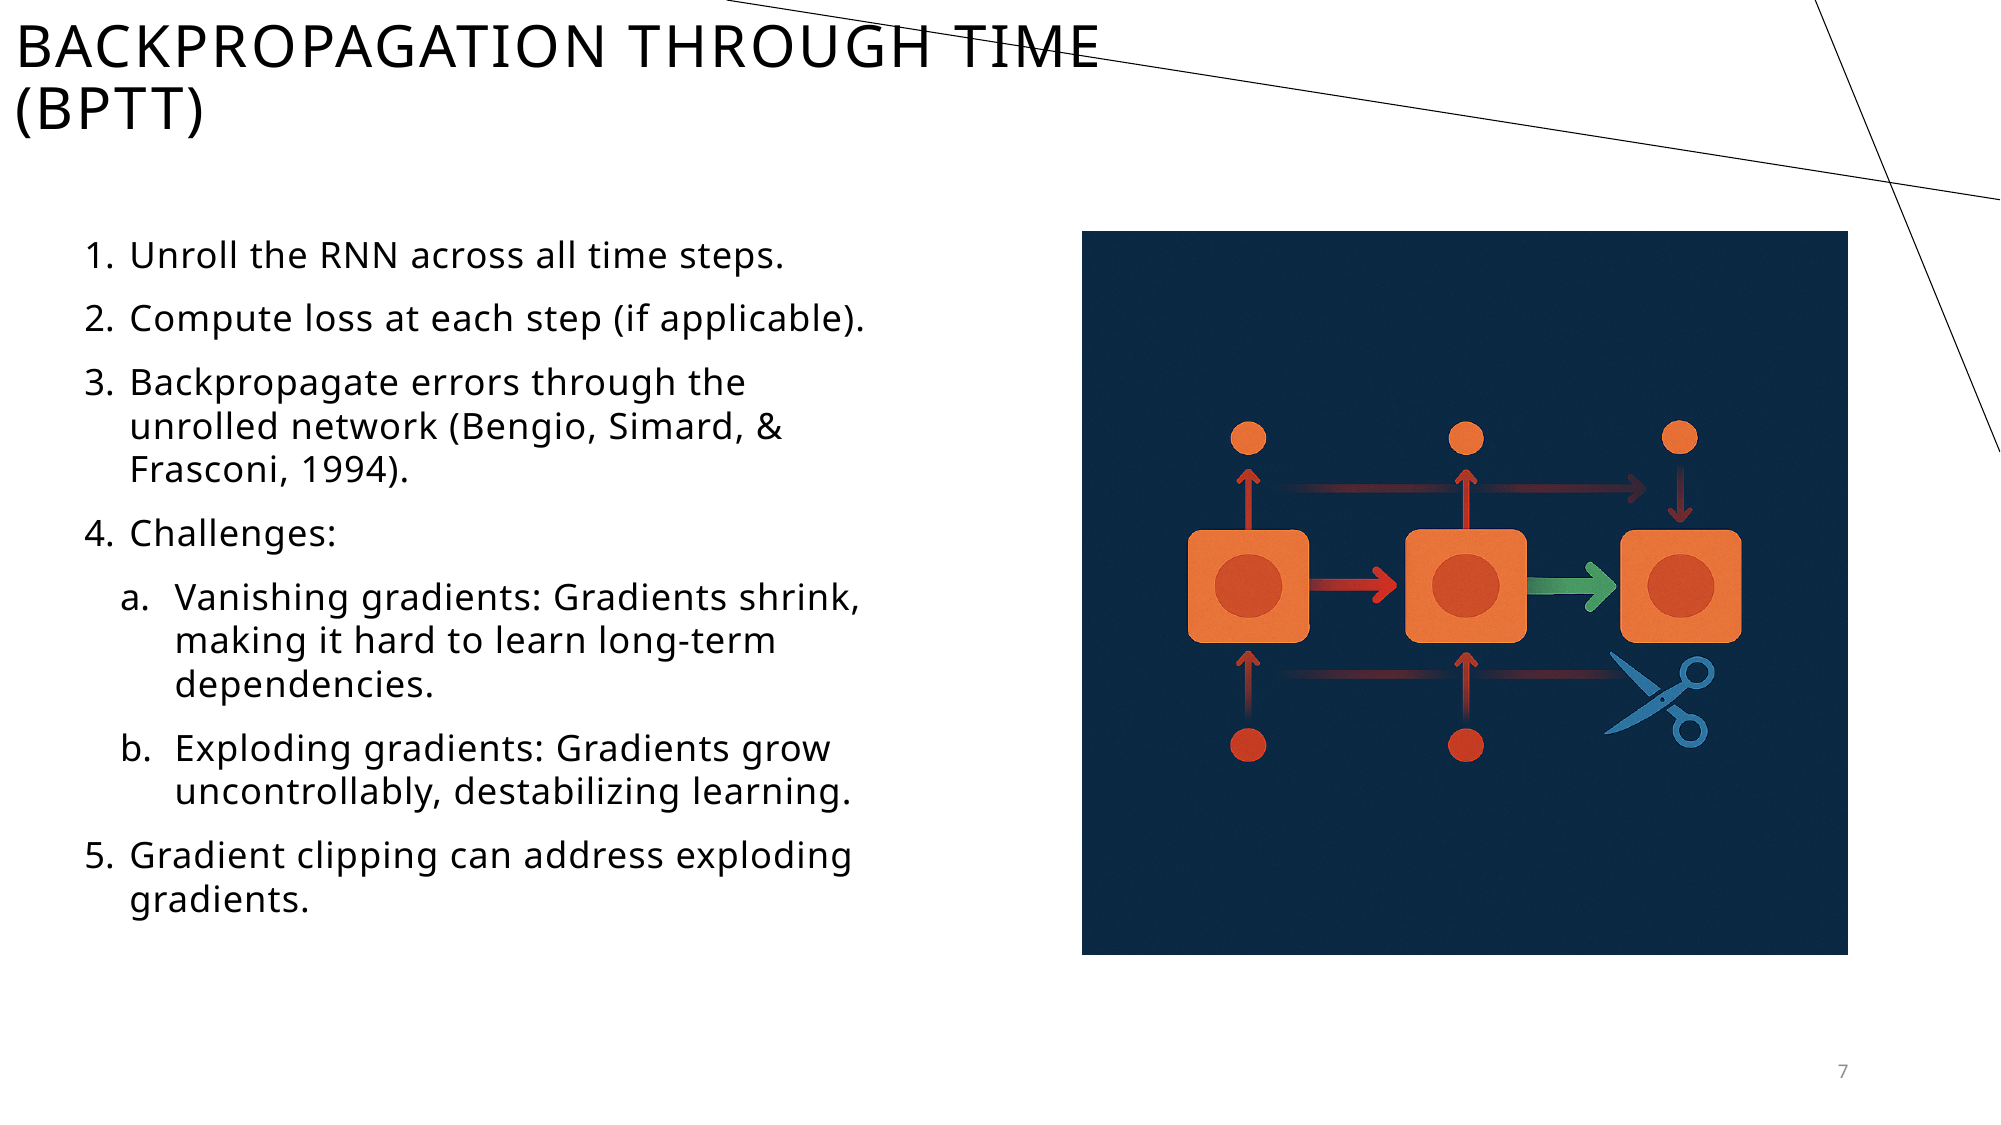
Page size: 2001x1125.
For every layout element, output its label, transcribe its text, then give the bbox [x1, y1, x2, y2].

title Backpropagation Through Time (BPTT) [0, 68, 1253, 151]
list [1082, 231, 1848, 955]
slide_number 7 [1701, 1042, 1864, 1103]
list Unroll the RNN across all time steps. Compute loss at each step (if applicable). Backpropagate errors through the unrolled network (Bengio, Simard, & Frasconi, 1994). Challenges: Vanishing gradients: Gradients shrink, making it hard to learn long-term dependencies. Exploding gradients: Gradients grow uncontrollably, destabilizing learning. Gradient clipping can address exploding gradients. [69, 231, 889, 975]
